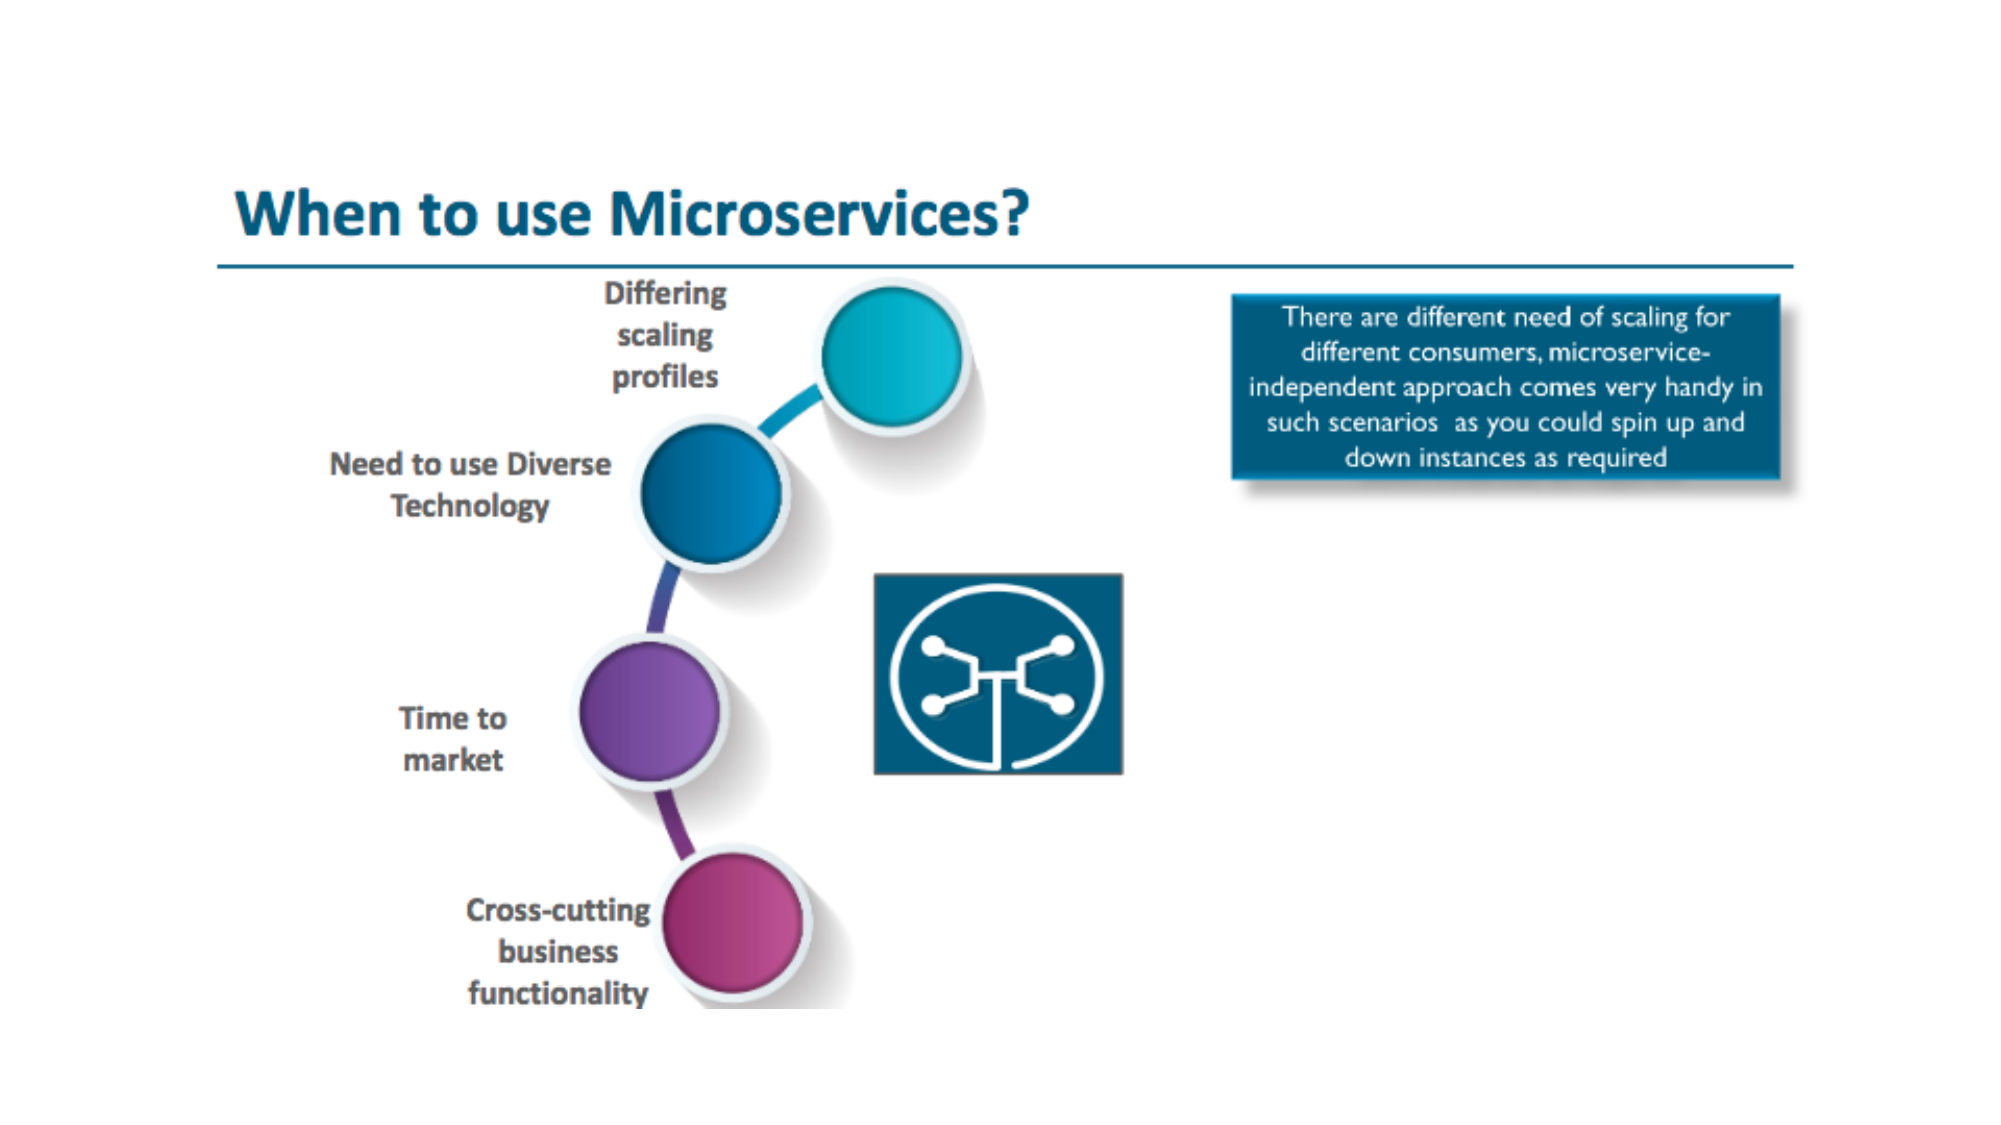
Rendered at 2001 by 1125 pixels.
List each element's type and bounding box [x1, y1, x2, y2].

list [176, 140, 1819, 1009]
